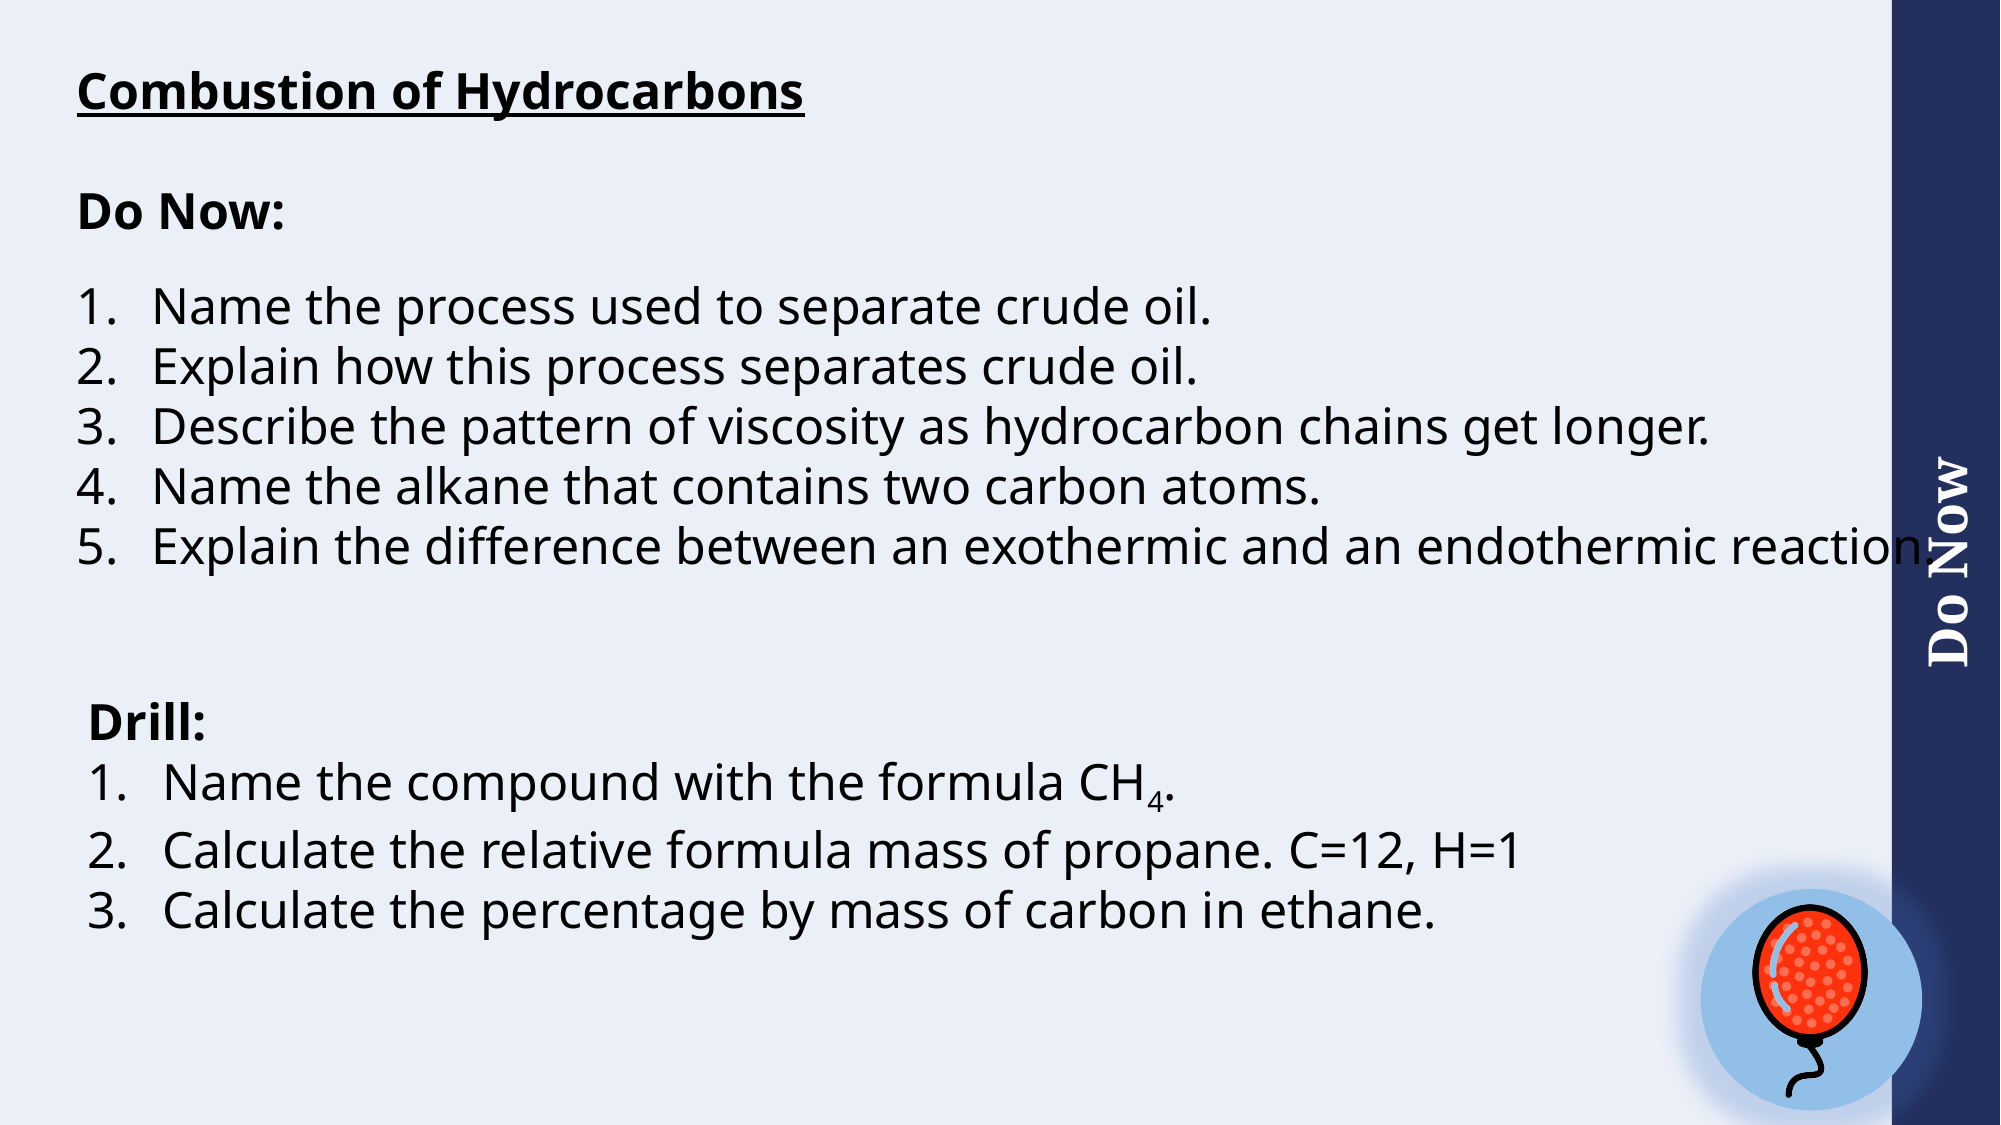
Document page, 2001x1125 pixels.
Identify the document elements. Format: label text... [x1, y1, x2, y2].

picture [1751, 904, 1868, 1098]
text_box Combustion of Hydrocarbons Do Now: Name the process used to separate crude oil. Explain how this process separates crude oil. Describe the pattern of viscosity as hydrocarbon chains get longer. Name the alkane that contains two carbon atoms. Explain the difference between an exothermic and an endothermic reaction. [61, 52, 1977, 582]
text_box Drill: Name the compound with the formula CH4. Calculate the relative formula mass of propane. C=12, H=1 Calculate the percentage by mass of carbon in ethane. [72, 682, 1895, 946]
